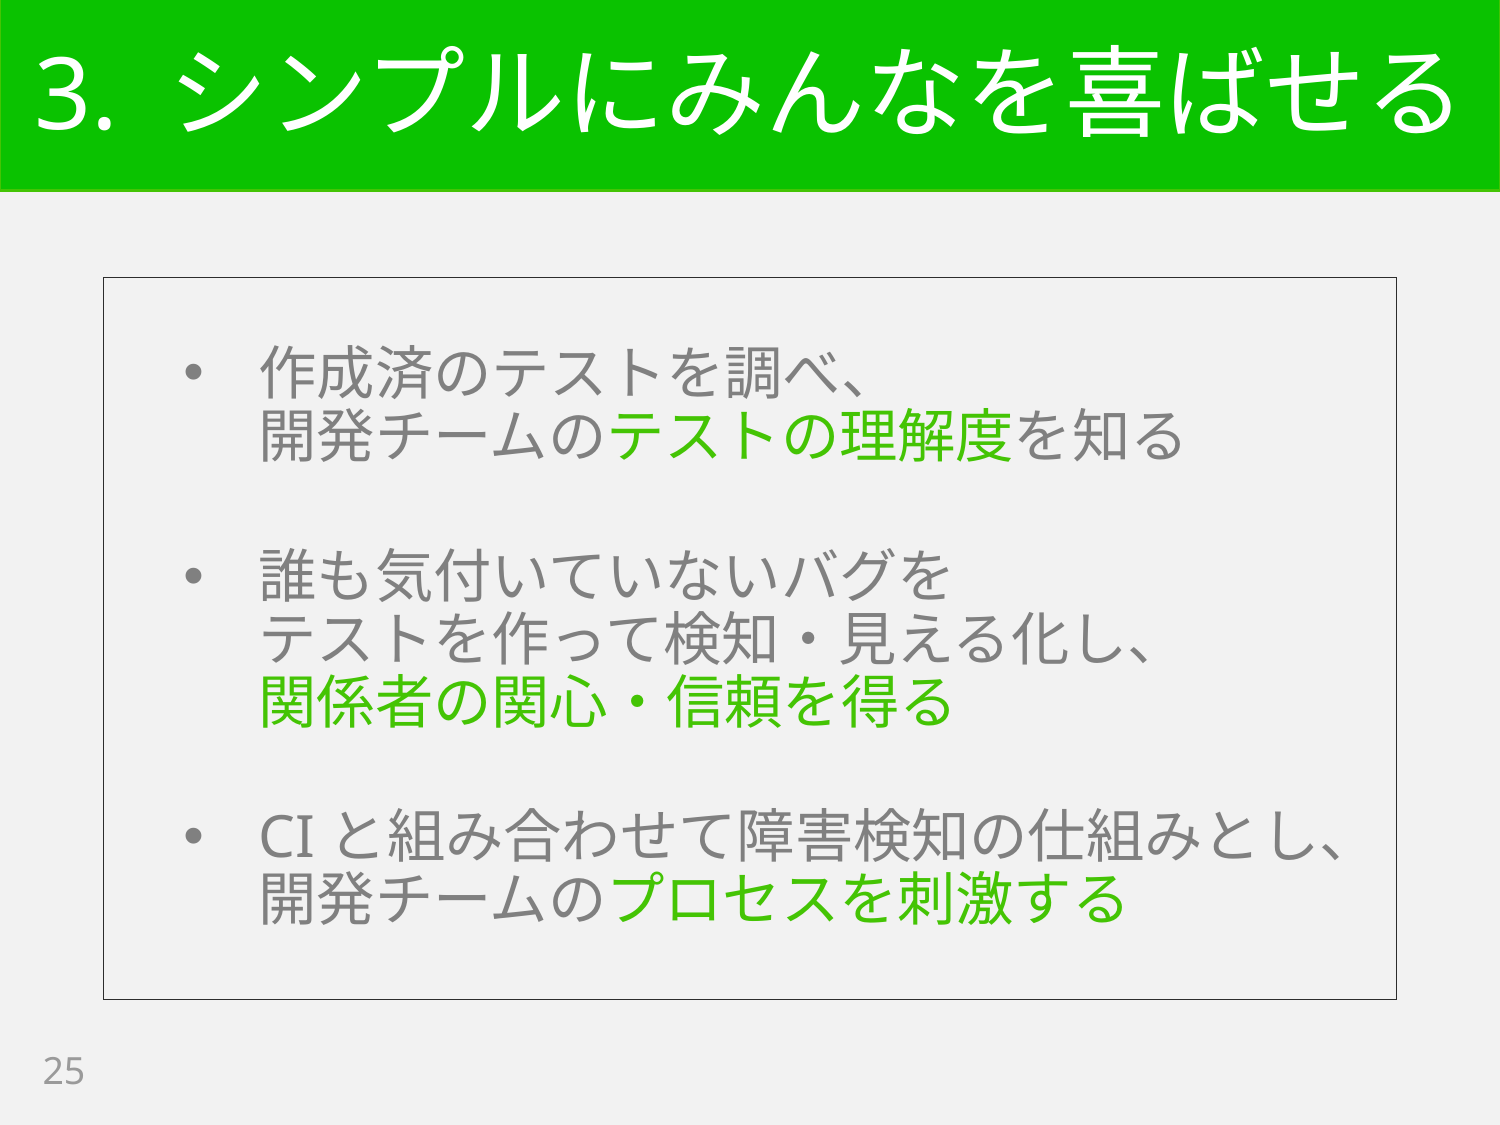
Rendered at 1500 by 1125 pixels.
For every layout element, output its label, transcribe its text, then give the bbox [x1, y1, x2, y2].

list 作成済のテストを調べ、 開発チームのテストの理解度を知る 誰も気付いていないバグを テストを作って検知・見える化し、 関係者の関心・信頼を得る CIと組み合わせて障害検知の仕組みとし、開発チームのプロセスを刺激する [103, 277, 1397, 1000]
slide_number 25 [27, 1042, 146, 1102]
title 3. シンプルにみんなを喜ばせる [0, 53, 1500, 140]
